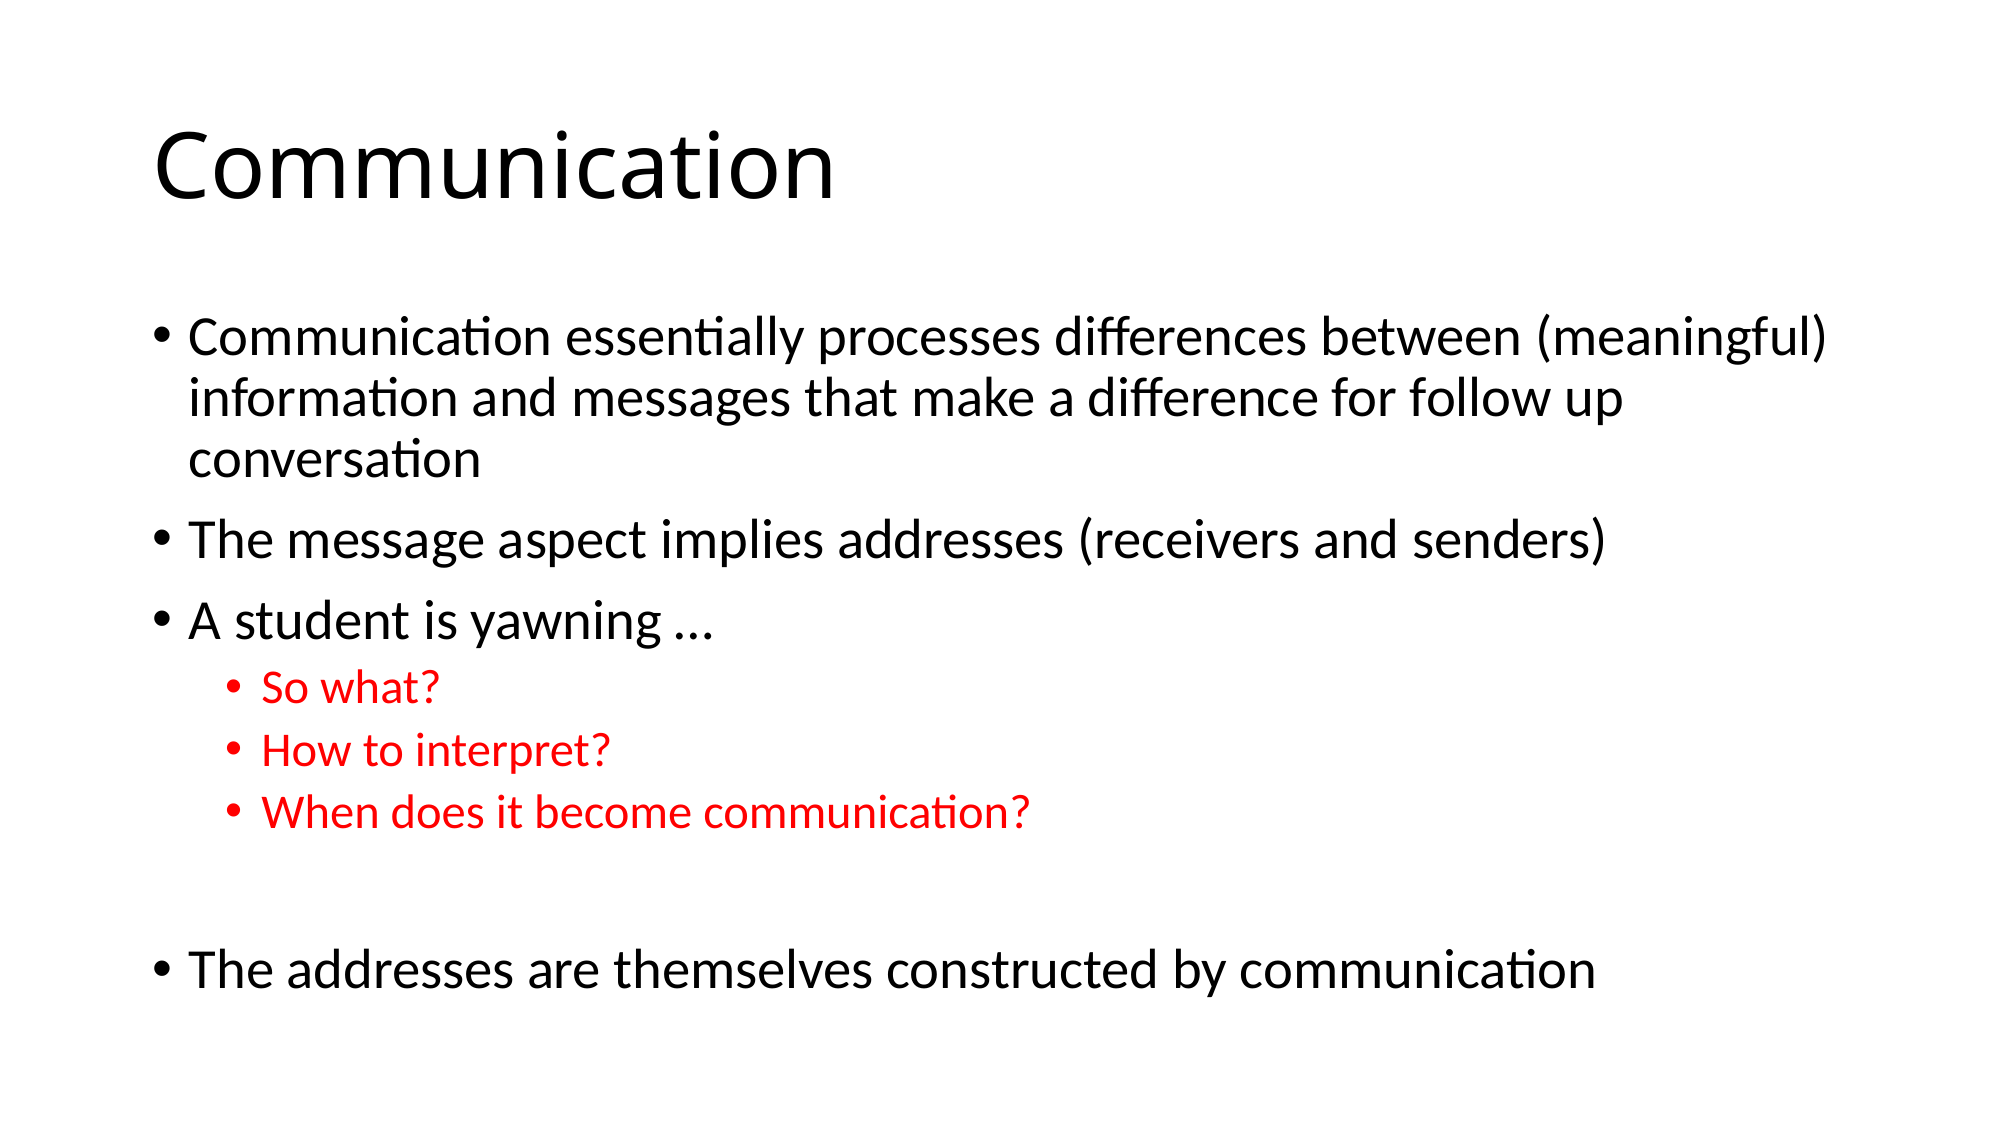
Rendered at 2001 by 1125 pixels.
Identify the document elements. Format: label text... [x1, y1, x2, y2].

title Communication [137, 59, 1863, 278]
list Communication essentially processes differences between (meaningful) information and messages that make a difference for follow up conversation The message aspect implies addresses (receivers and senders) A student is yawning … So what? How to interpret? When does it become communication? The addresses are themselves constructed by communication [137, 299, 1863, 1014]
